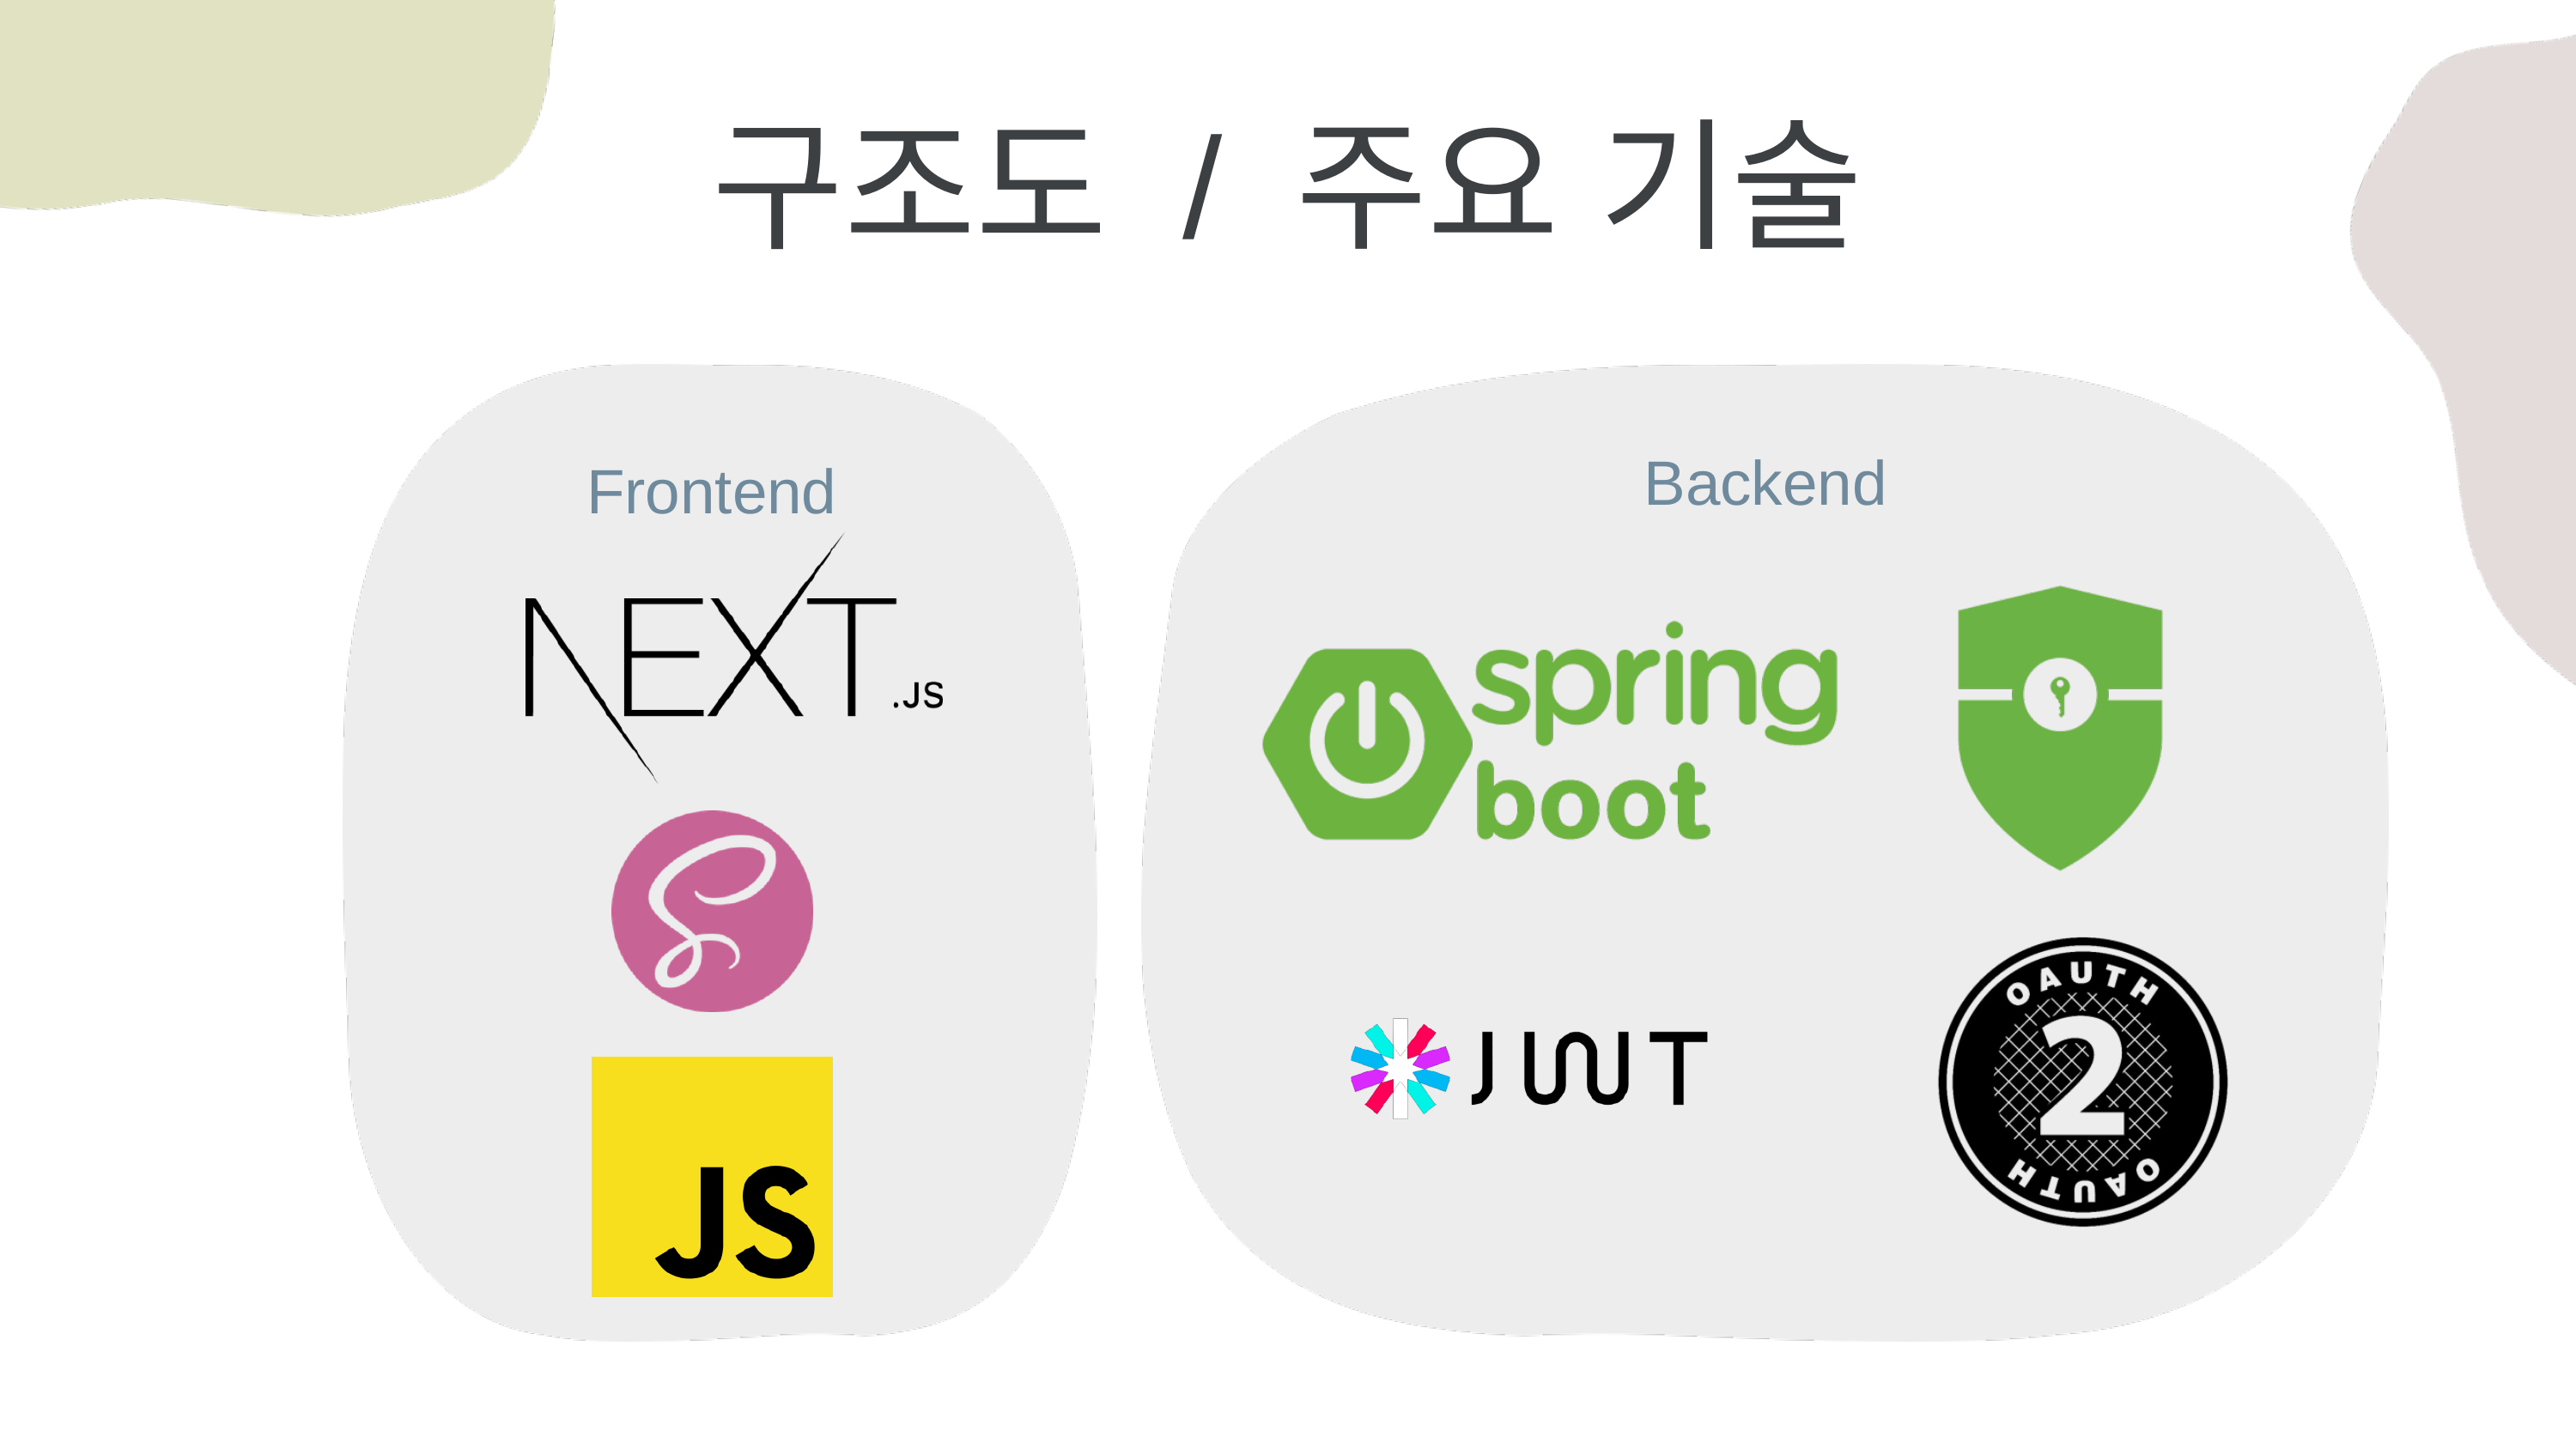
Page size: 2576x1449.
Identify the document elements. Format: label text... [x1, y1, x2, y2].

picture [0, 0, 571, 270]
text_box 구조도 / 주요 기술 [545, 80, 2031, 282]
picture [1140, 0, 2576, 1342]
picture [343, 364, 1097, 1342]
